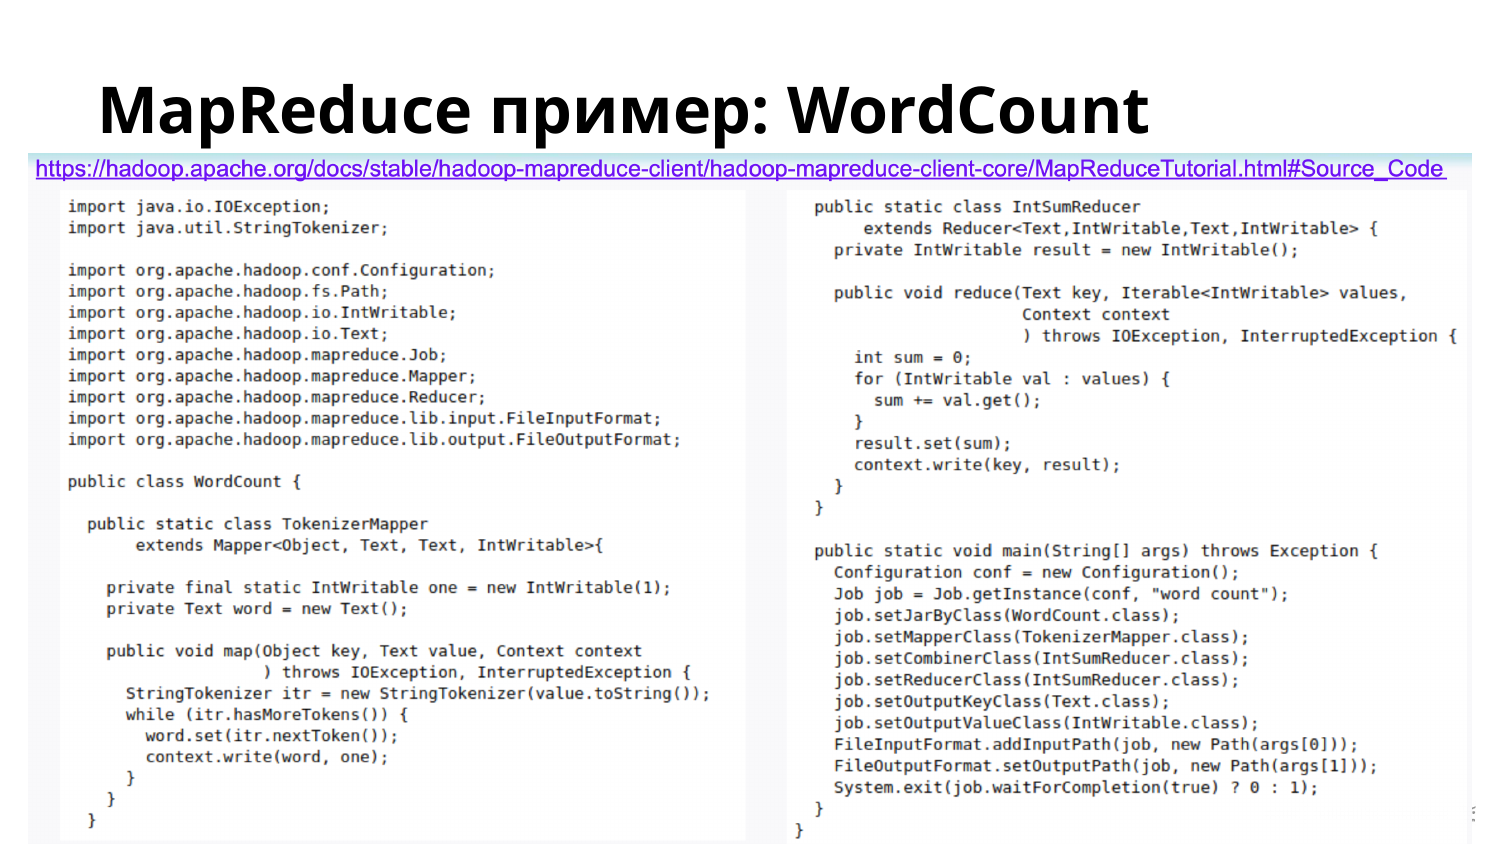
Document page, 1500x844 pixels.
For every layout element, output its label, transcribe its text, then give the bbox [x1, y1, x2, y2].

picture [0, 0, 1500, 844]
title MapReduce пример: WordCount [82, 54, 1480, 234]
